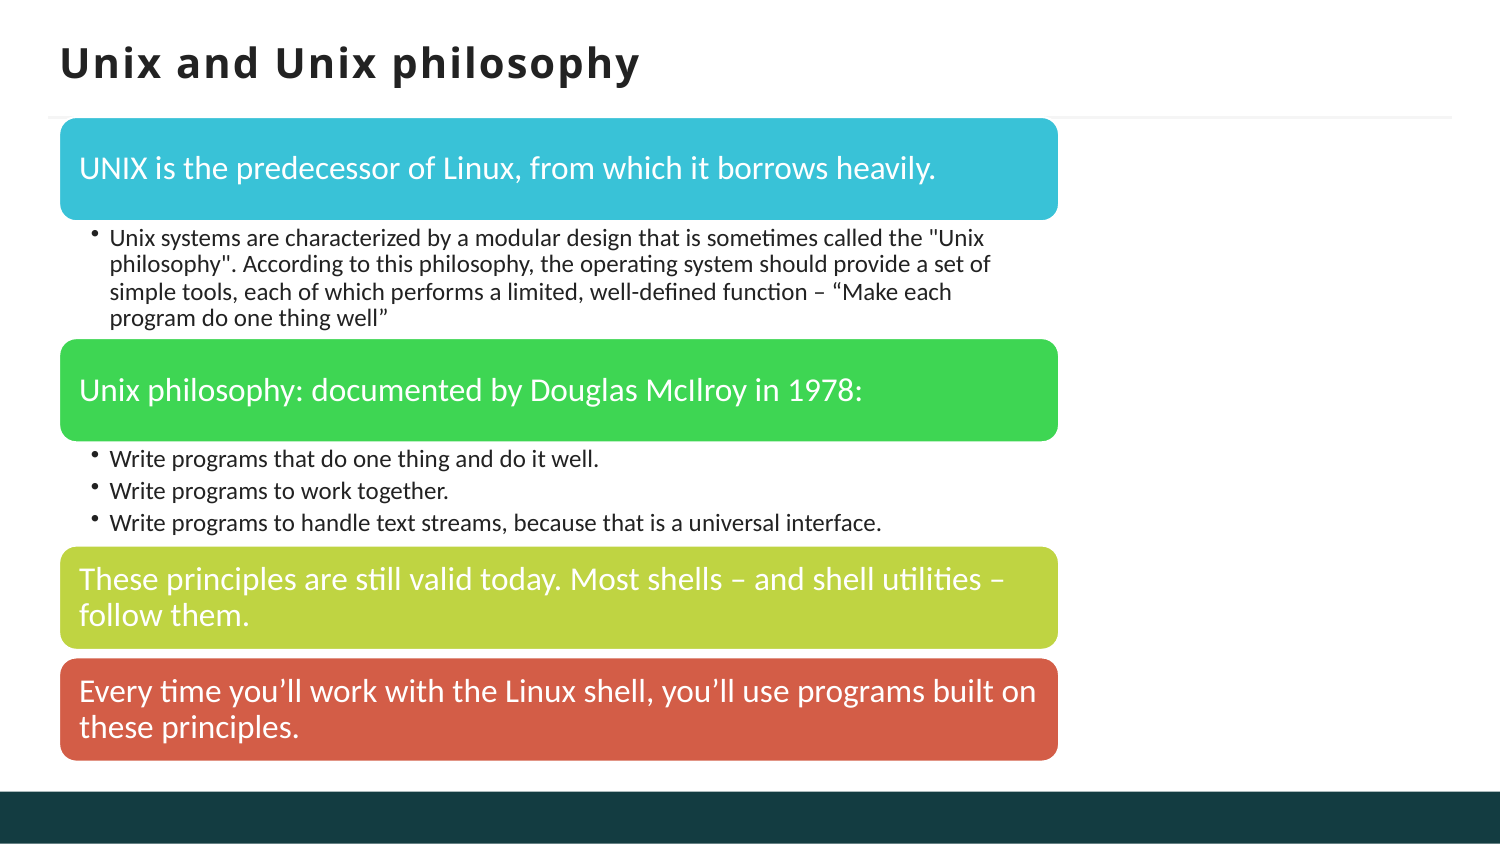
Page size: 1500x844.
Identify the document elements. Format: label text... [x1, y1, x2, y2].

title Unix and Unix philosophy [59, 37, 1442, 87]
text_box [59, 106, 1060, 773]
